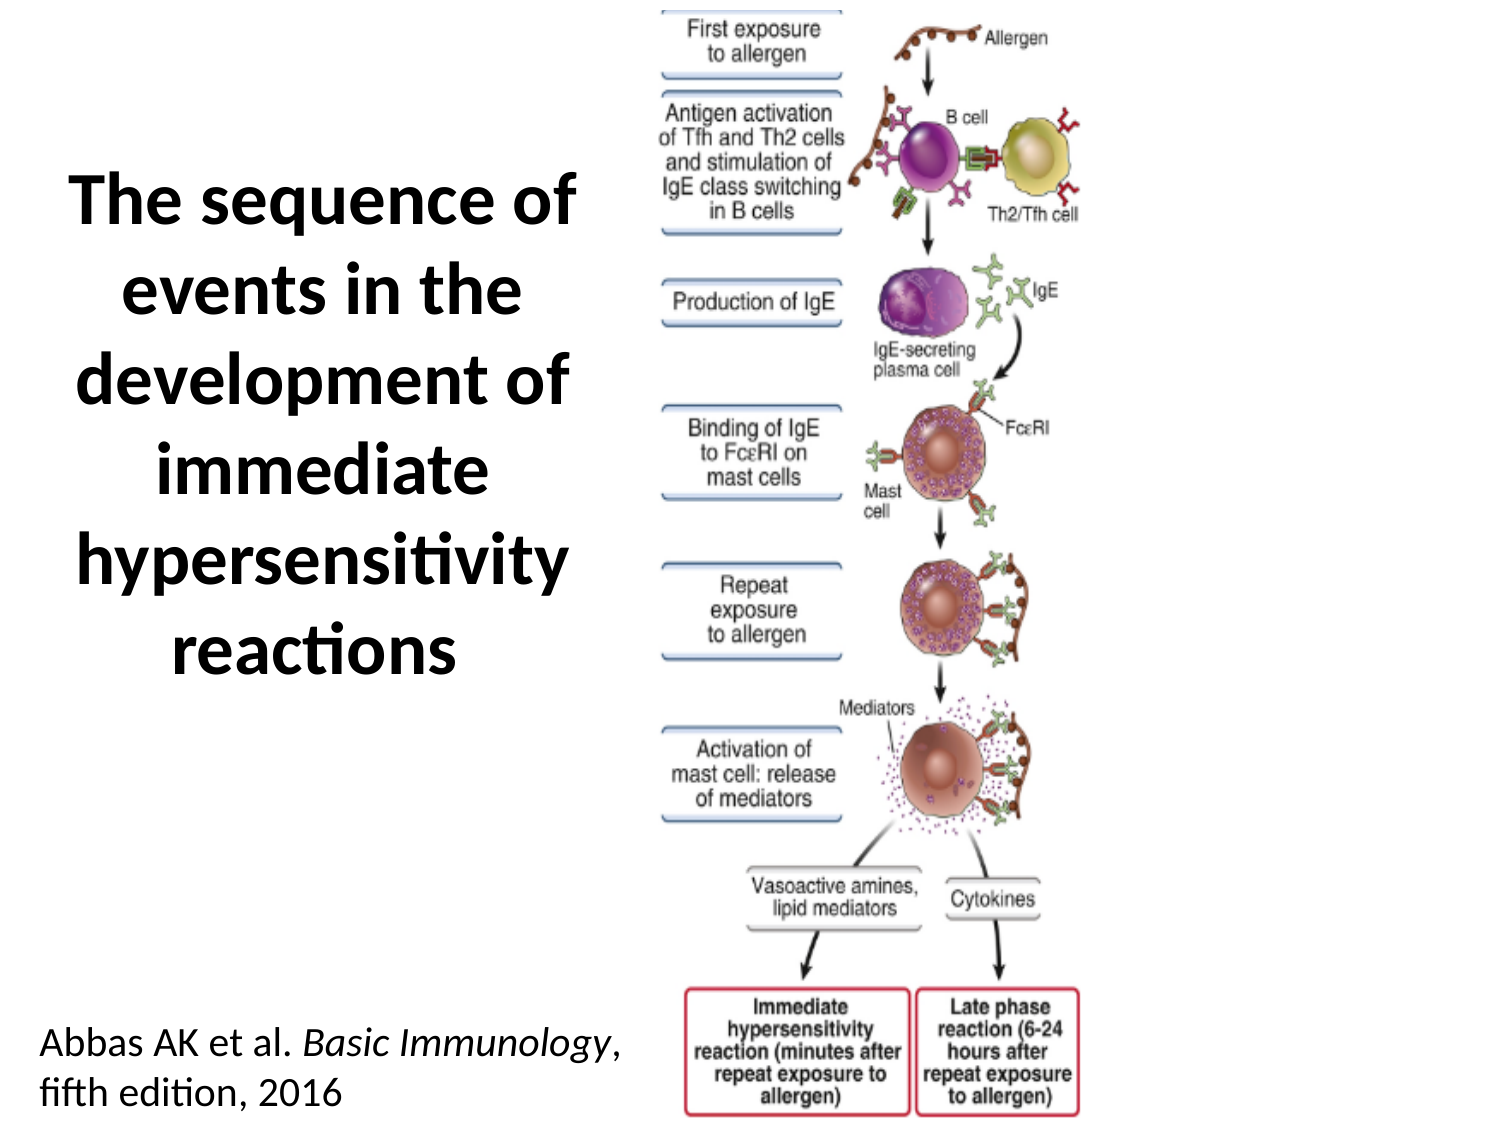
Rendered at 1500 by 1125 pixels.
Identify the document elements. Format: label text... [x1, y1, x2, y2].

text_box Abbas AK et al. Basic Immunology, fifth edition, 2016 [24, 1007, 634, 1122]
title The sequence of events in the development of immediate hypersensitivity reactions [39, 270, 606, 569]
picture [639, 10, 1096, 1124]
